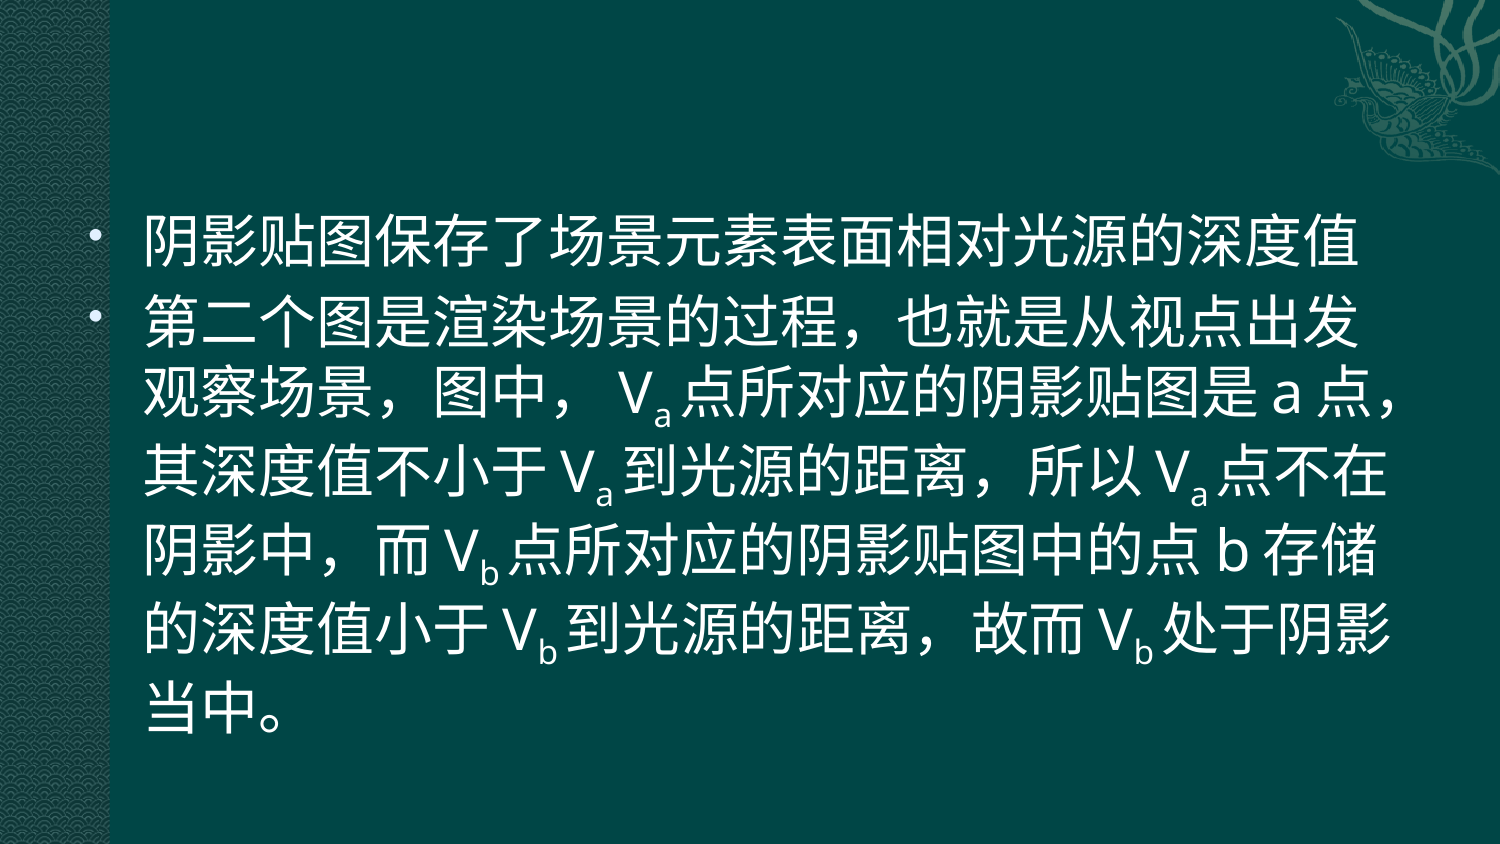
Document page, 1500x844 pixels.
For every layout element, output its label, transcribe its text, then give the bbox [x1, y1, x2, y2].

picture [0, 0, 110, 844]
list 阴影贴图保存了场景元素表面相对光源的深度值 第二个图是渲染场景的过程，也就是从视点出发观察场景，图中，Va点所对应的阴影贴图是a点，其深度值不小于Va到光源的距离，所以Va点不在阴影中，而Vb点所对应的阴影贴图中的点b存储的深度值小于Vb到光源的距离，故而Vb处于阴影当中。 [75, 196, 1425, 754]
